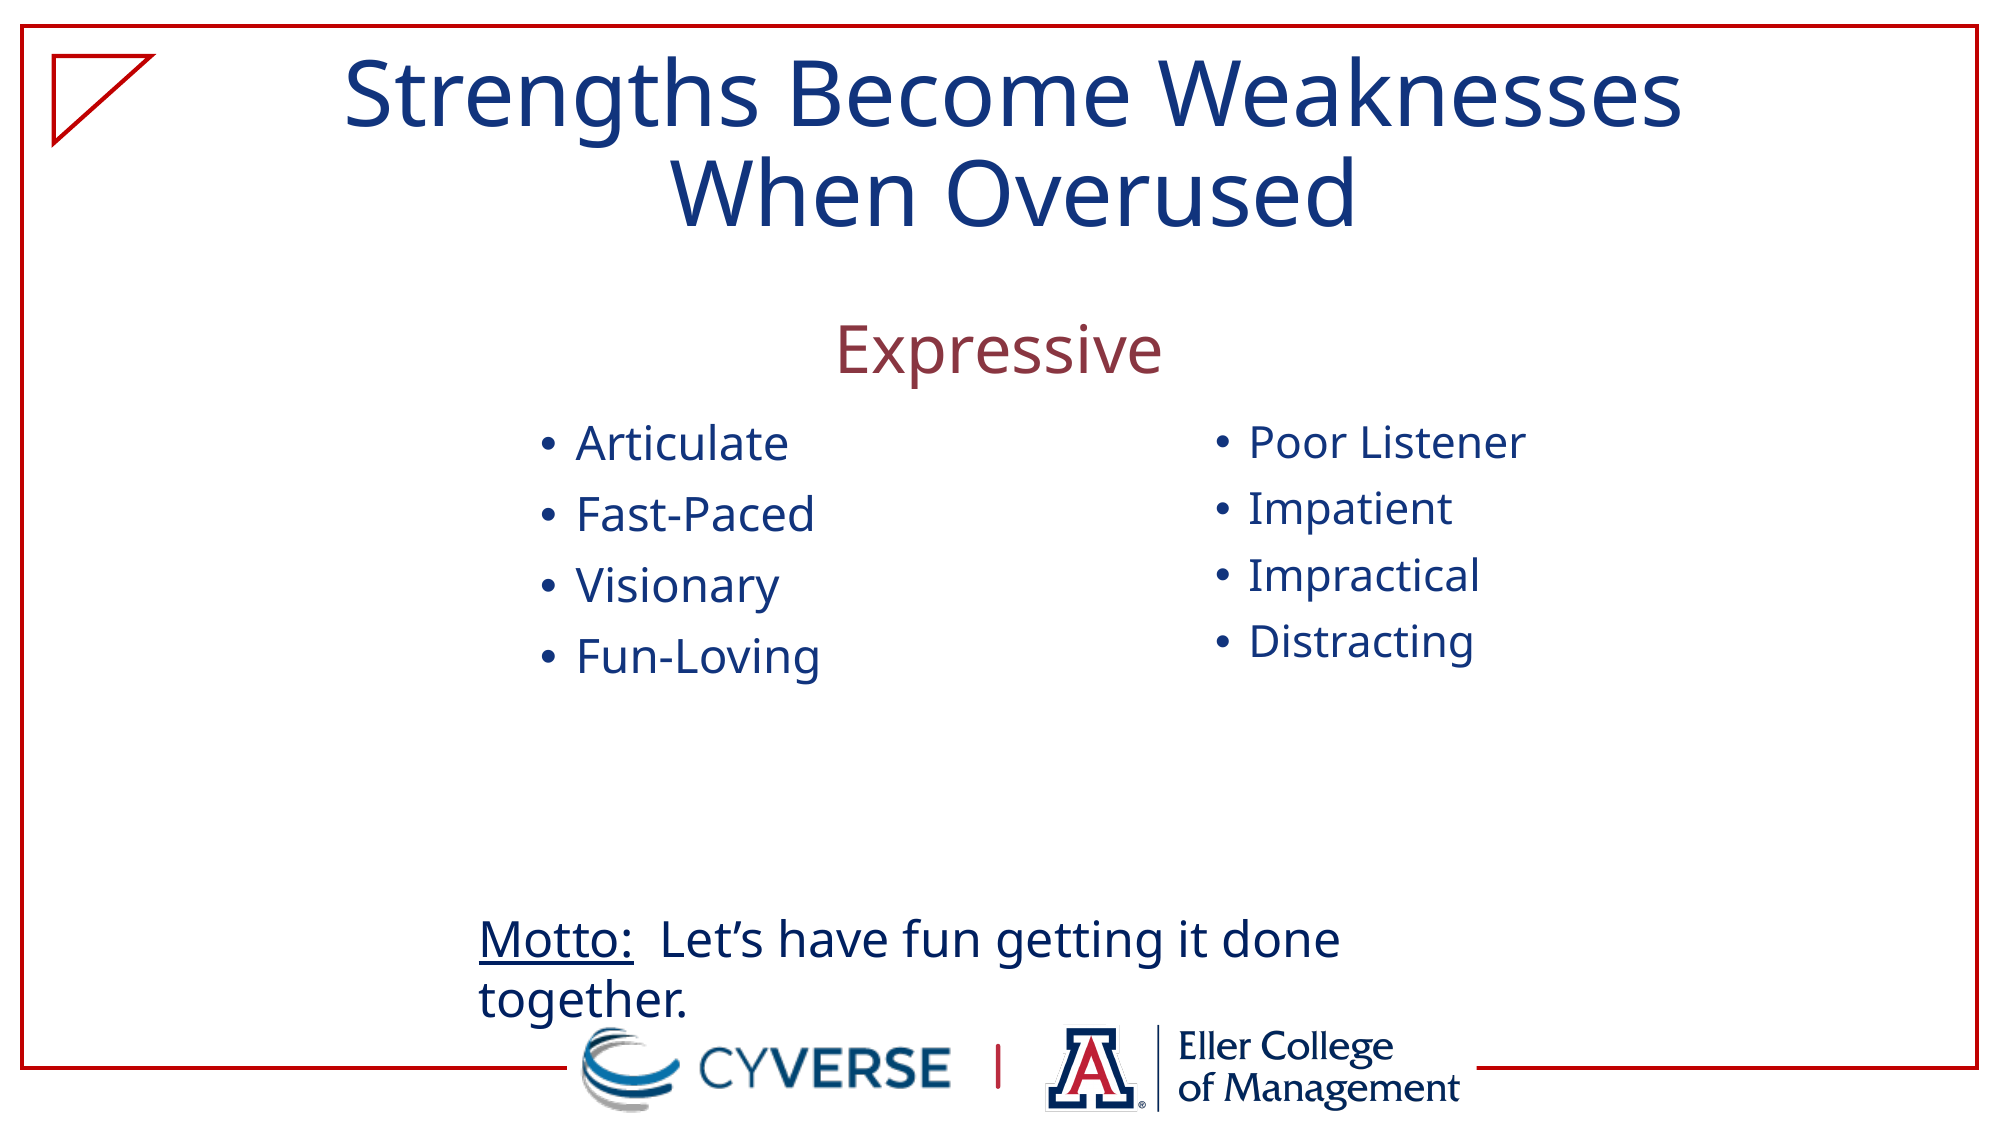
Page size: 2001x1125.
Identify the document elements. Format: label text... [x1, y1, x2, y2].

text_box Motto: Let’s have fun getting it done together. [463, 899, 1562, 1035]
text_box Expressive [820, 299, 1180, 395]
text_box [563, 1010, 1477, 1125]
list Articulate Fast-Paced Visionary Fun-Loving [525, 412, 838, 709]
title Strengths Become Weaknesses When Overused [77, 28, 1977, 246]
list Poor Listener Impatient Impractical Distracting [1200, 412, 1548, 709]
